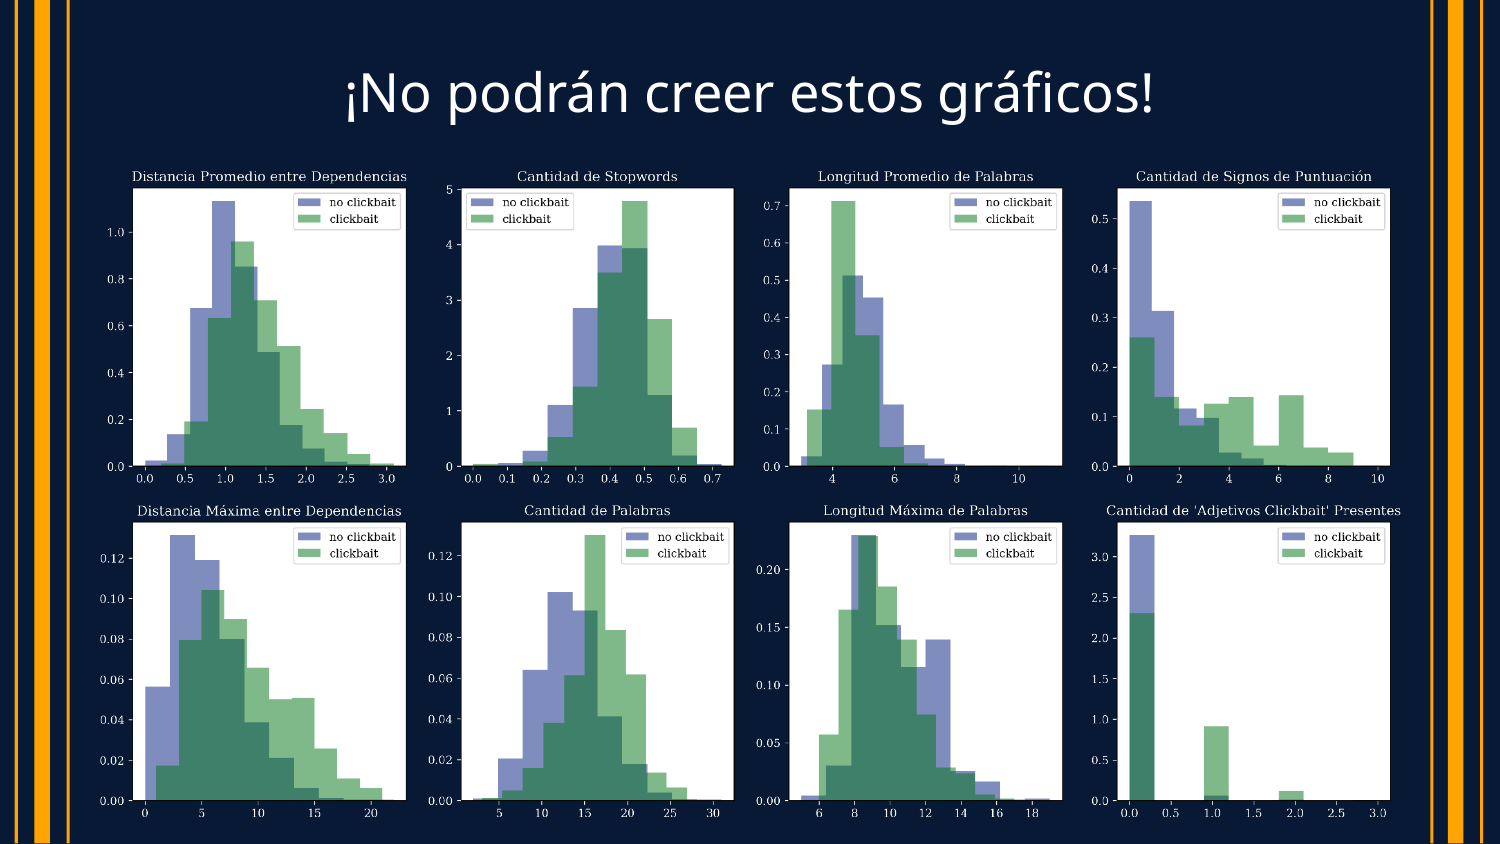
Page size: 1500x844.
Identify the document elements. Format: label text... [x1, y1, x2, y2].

picture [91, 161, 1409, 827]
title ¡No podrán creer estos gráficos! [117, 43, 1383, 138]
